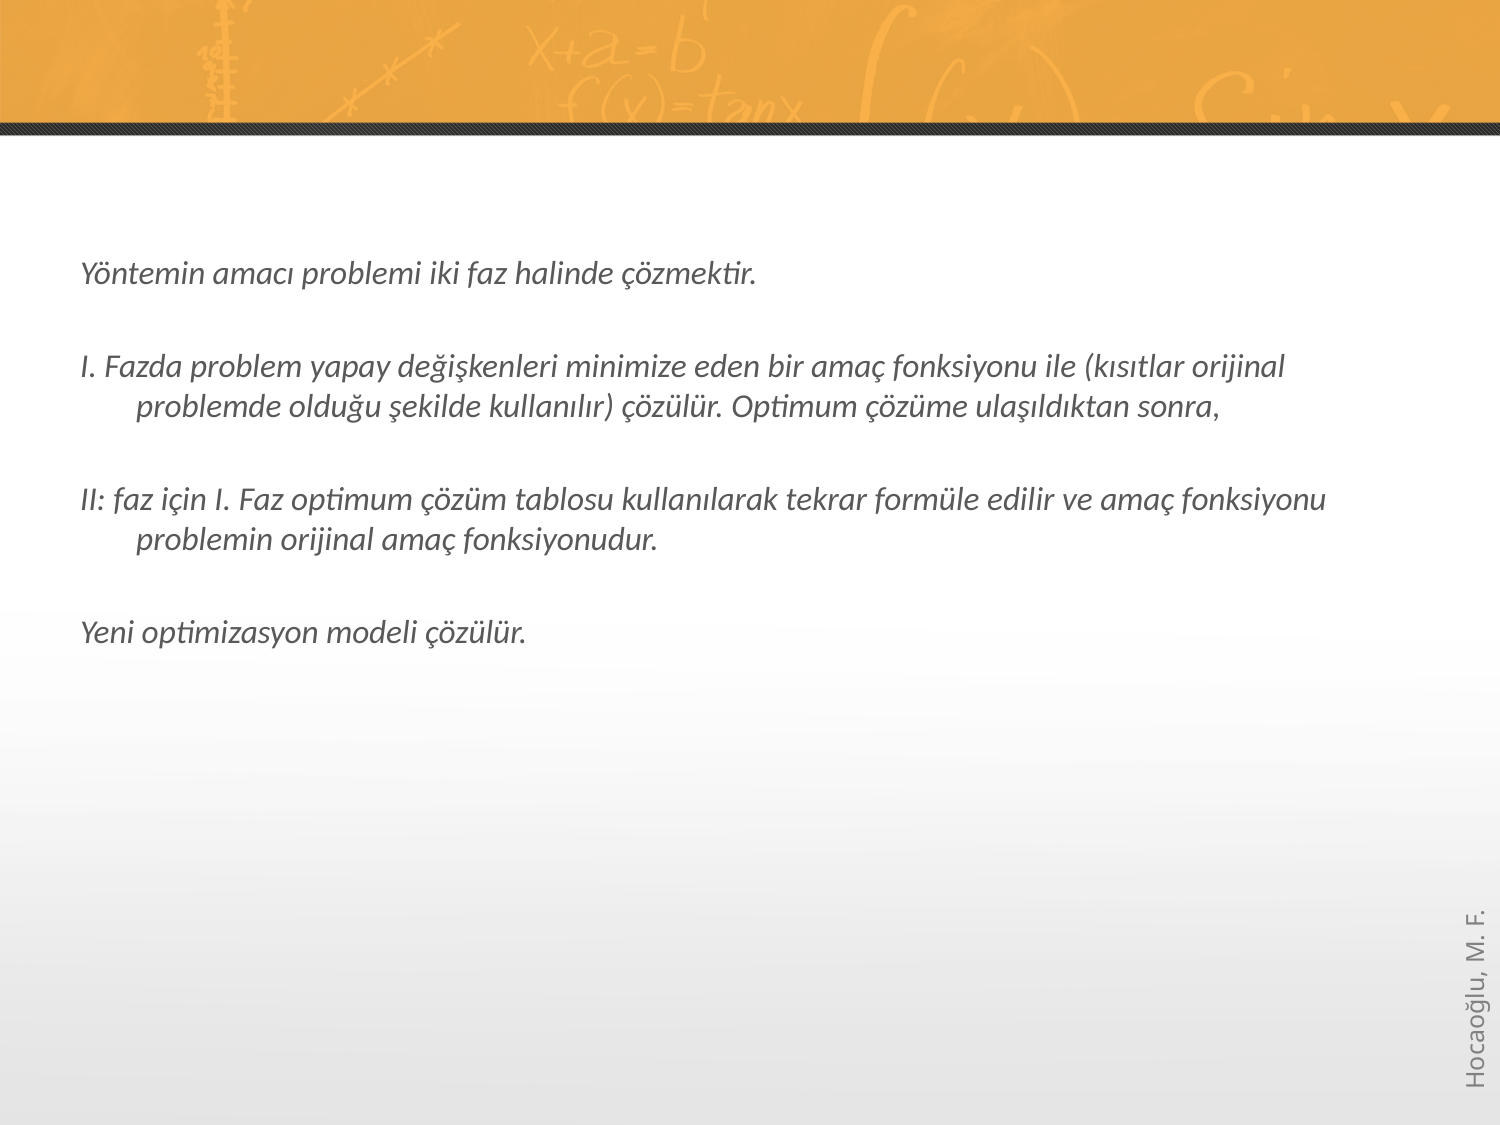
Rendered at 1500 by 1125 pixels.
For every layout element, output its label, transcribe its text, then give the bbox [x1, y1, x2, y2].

picture [0, 0, 1500, 1125]
list Yöntemin amacı problemi iki faz halinde çözmektir. I. Fazda problem yapay değişkenleri minimize eden bir amaç fonksiyonu ile (kısıtlar orijinal problemde olduğu şekilde kullanılır) çözülür. Optimum çözüme ulaşıldıktan sonra, II: faz için I. Faz optimum çözüm tablosu kullanılarak tekrar formüle edilir ve amaç fonksiyonu problemin orijinal amaç fonksiyonudur. Yeni optimizasyon modeli çözülür. [64, 243, 1444, 1045]
